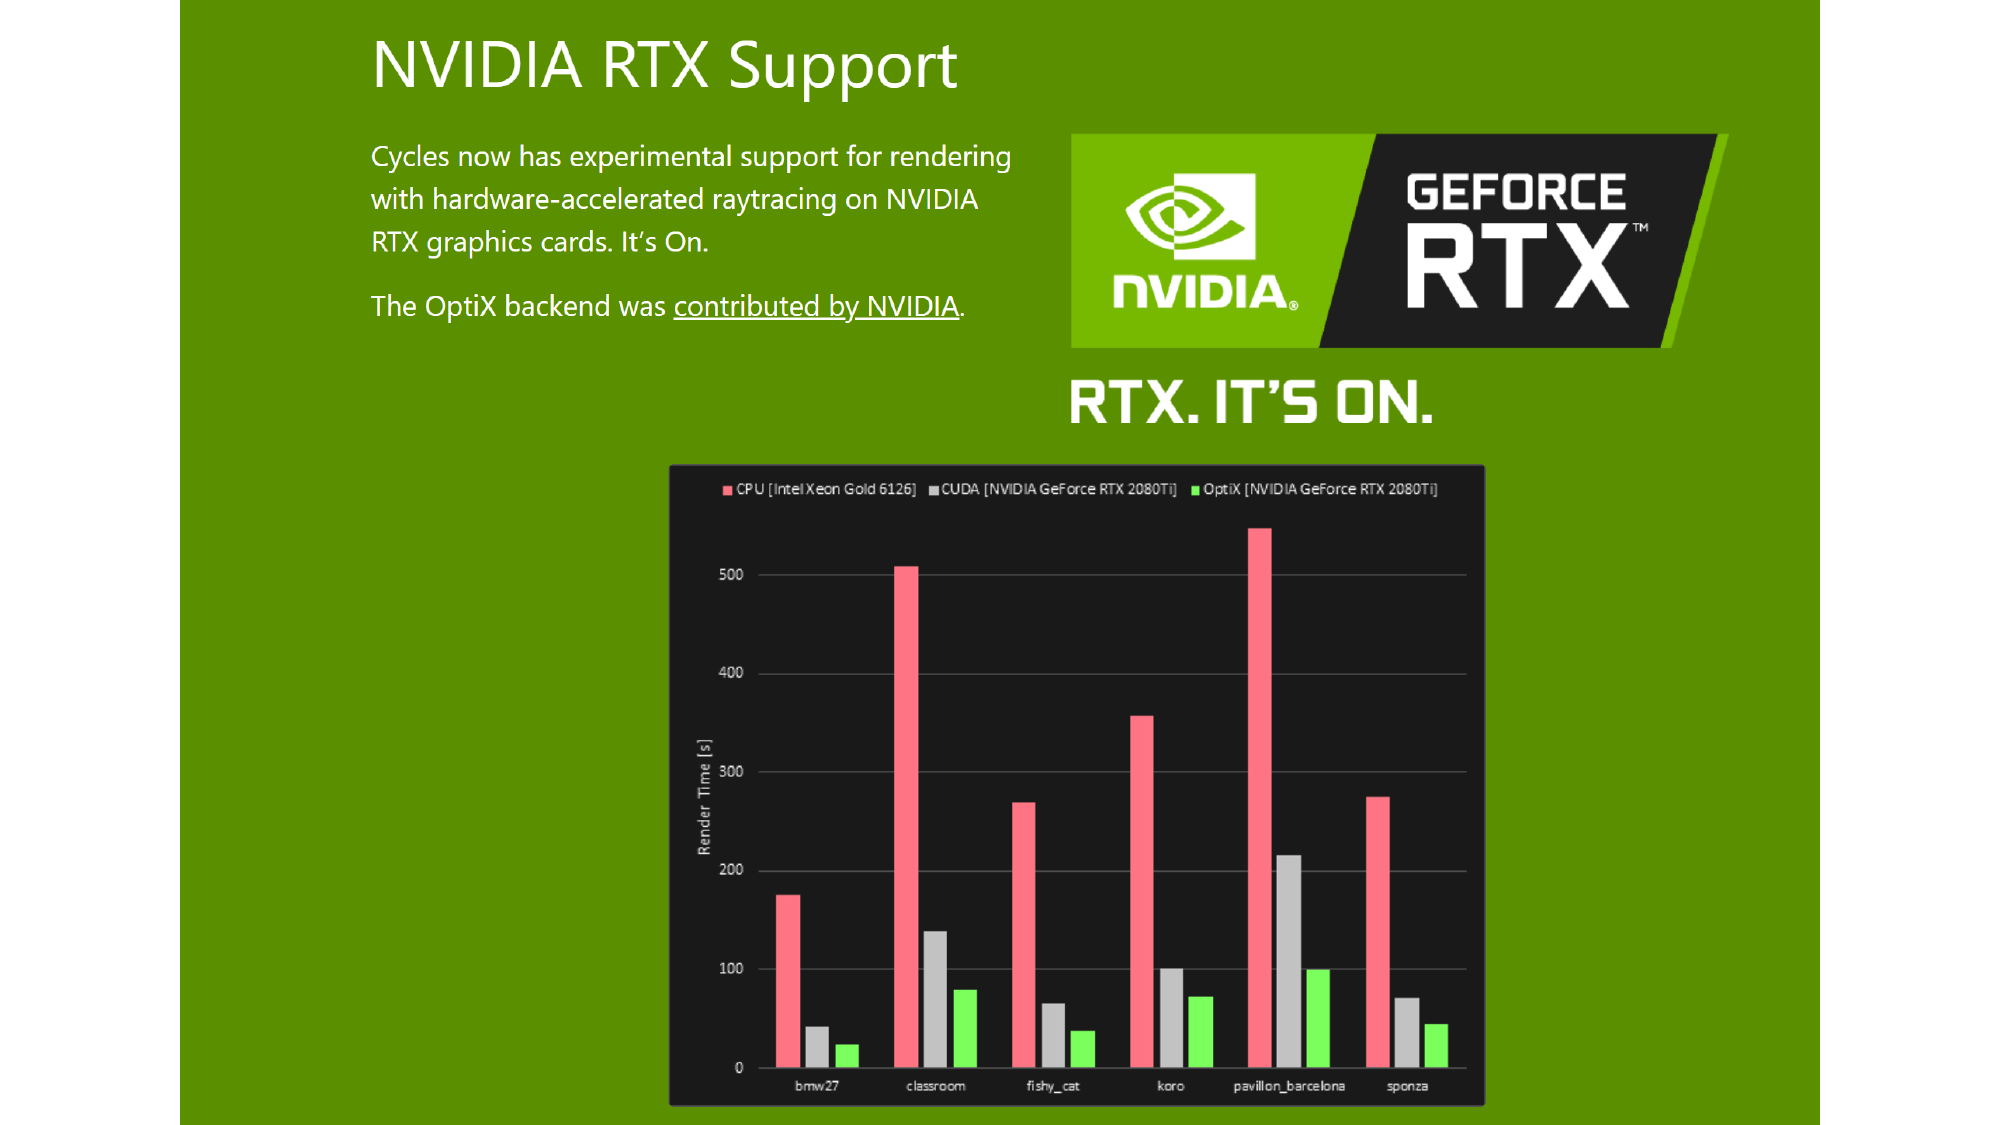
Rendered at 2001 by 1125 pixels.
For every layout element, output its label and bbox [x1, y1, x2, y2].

picture [180, 0, 1820, 1125]
